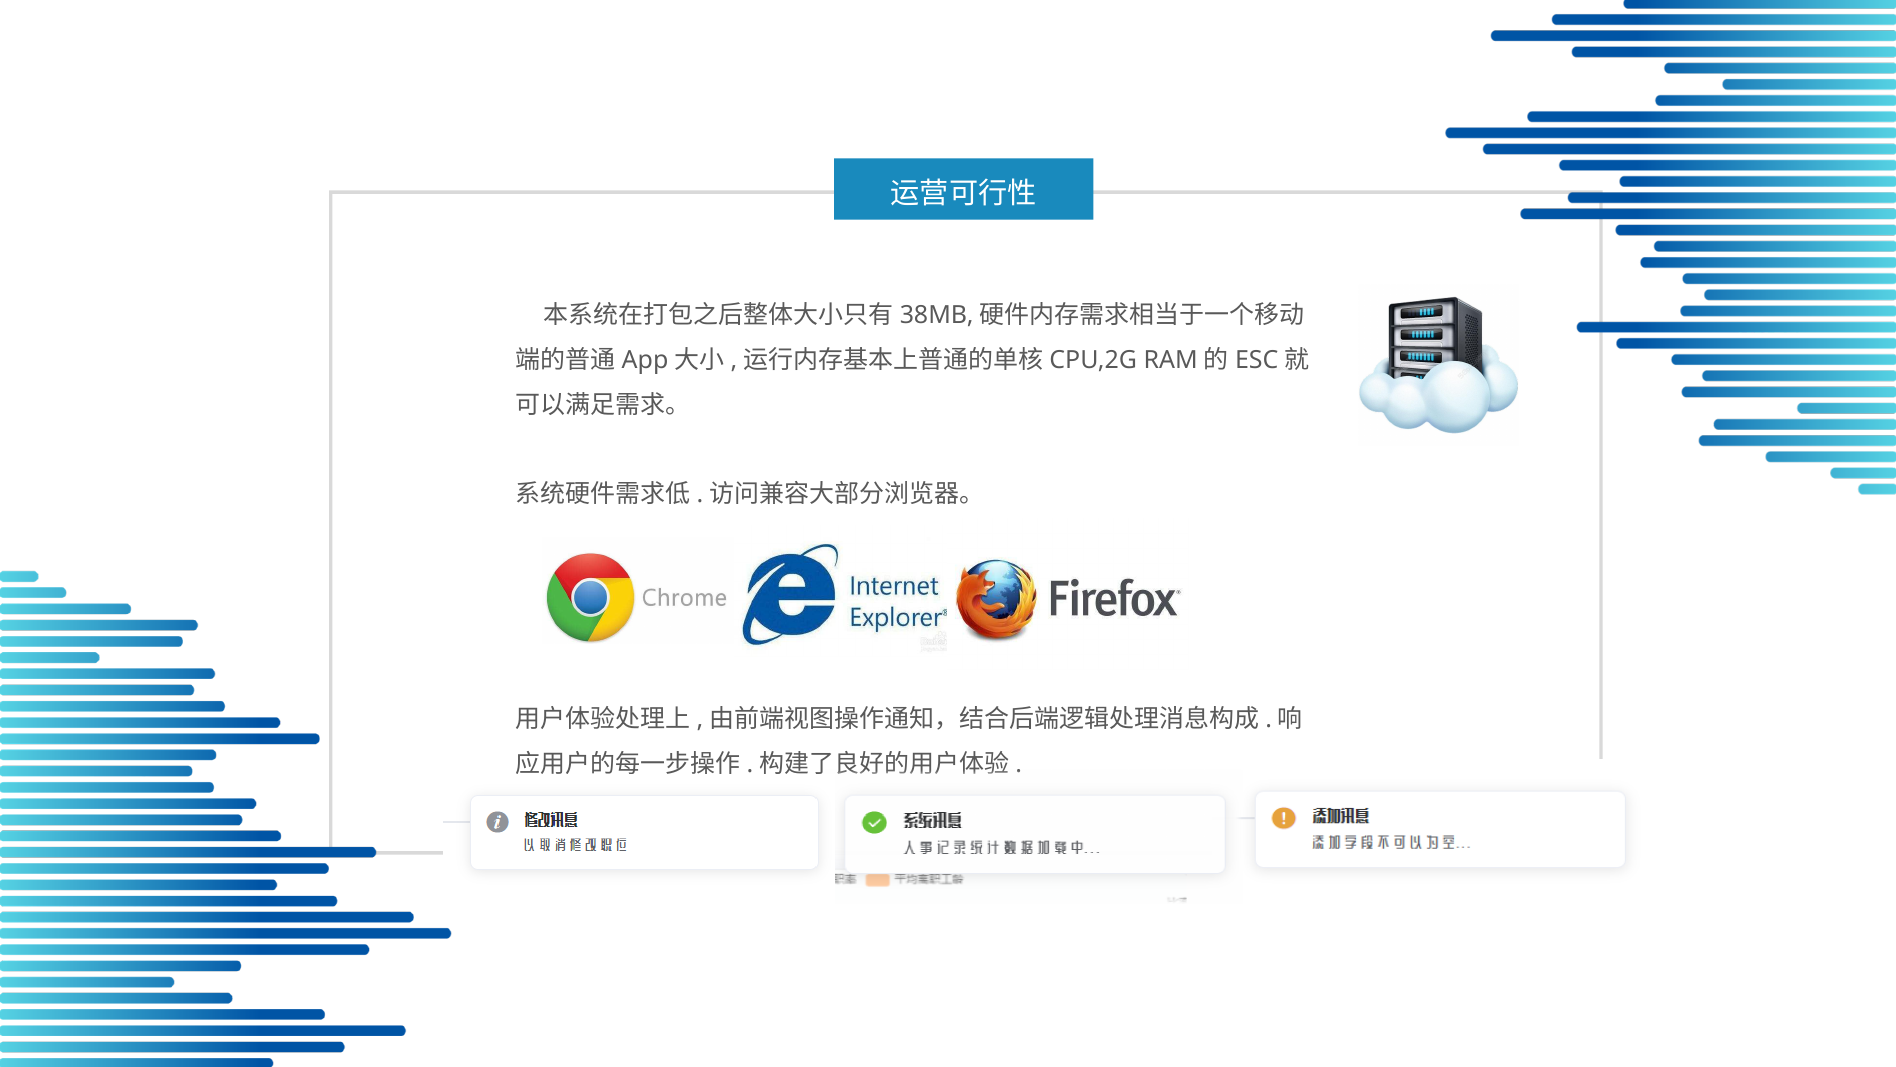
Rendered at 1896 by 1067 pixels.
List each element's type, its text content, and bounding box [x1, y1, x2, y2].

text_box [1094, 190, 1400, 194]
picture [542, 518, 1189, 670]
text_box [329, 190, 834, 560]
text_box [1599, 511, 1603, 757]
text_box 运营可行性 [834, 158, 1094, 220]
text_box 本系统在打包之后整体大小只有38MB,硬件内存需求相当于一个移动端的普通App大小,运行内存基本上普通的单核CPU,2G RAM的ESC就可以满足需求。 系统硬件需求低.访问兼容大部分浏览器。 用户体验处理上,由前端视图操作通知，结合后端逻辑处理消息构成.响应用户的每一步操作.构建了良好的用户体验. [500, 275, 1334, 772]
picture [1357, 0, 1896, 505]
picture [0, 561, 1643, 1067]
